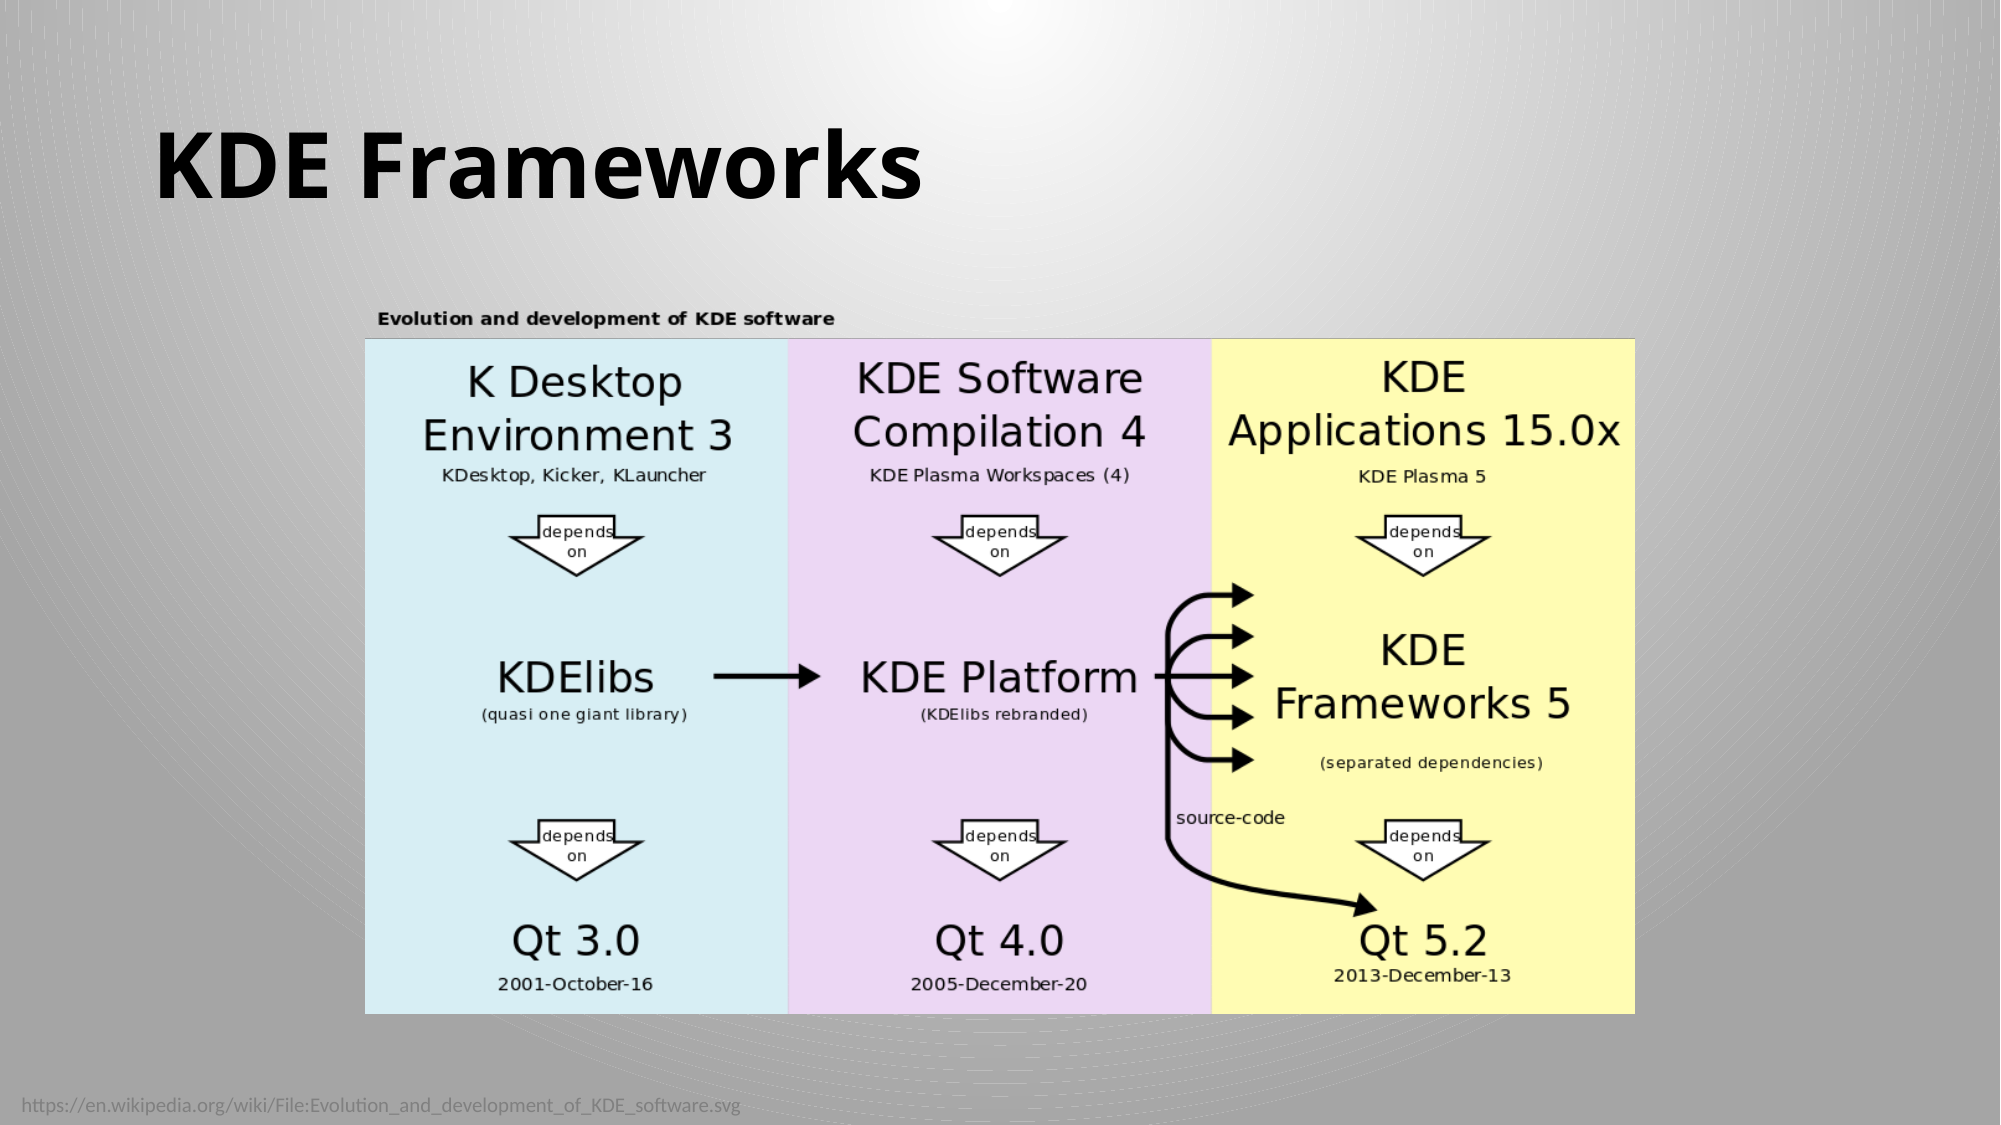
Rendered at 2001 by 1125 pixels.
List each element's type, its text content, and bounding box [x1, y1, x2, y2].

text_box https://en.wikipedia.org/wiki/File:Evolution_and_development_of_KDE_software.svg [6, 1084, 756, 1125]
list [365, 299, 1635, 1014]
title KDE Frameworks [137, 59, 1863, 278]
